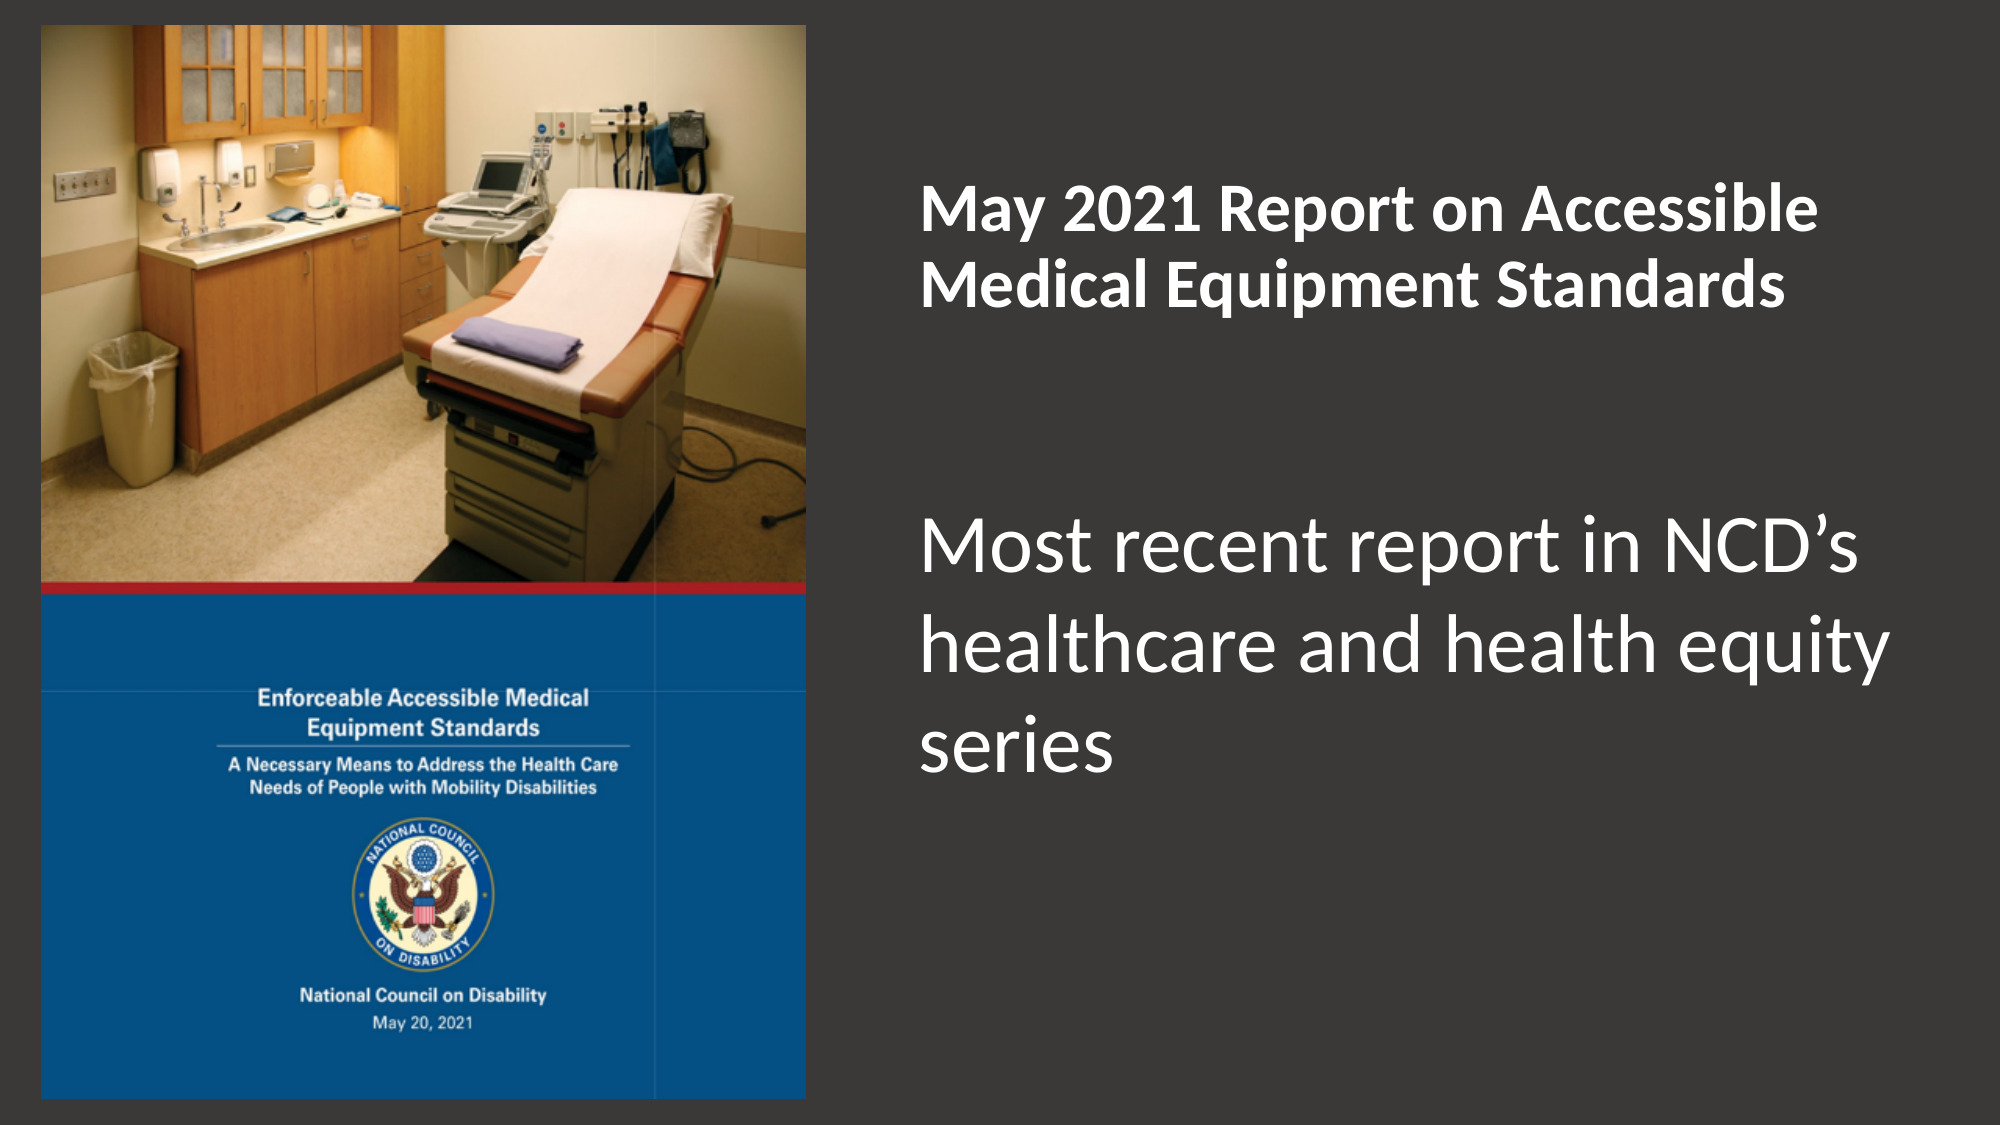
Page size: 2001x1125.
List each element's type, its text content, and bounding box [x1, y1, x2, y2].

picture [41, 25, 806, 1099]
title May 2021 Report on Accessible Medical Equipment Standards [904, 164, 1843, 381]
text_box Most recent report in NCD’s healthcare and health equity series [904, 381, 1939, 797]
